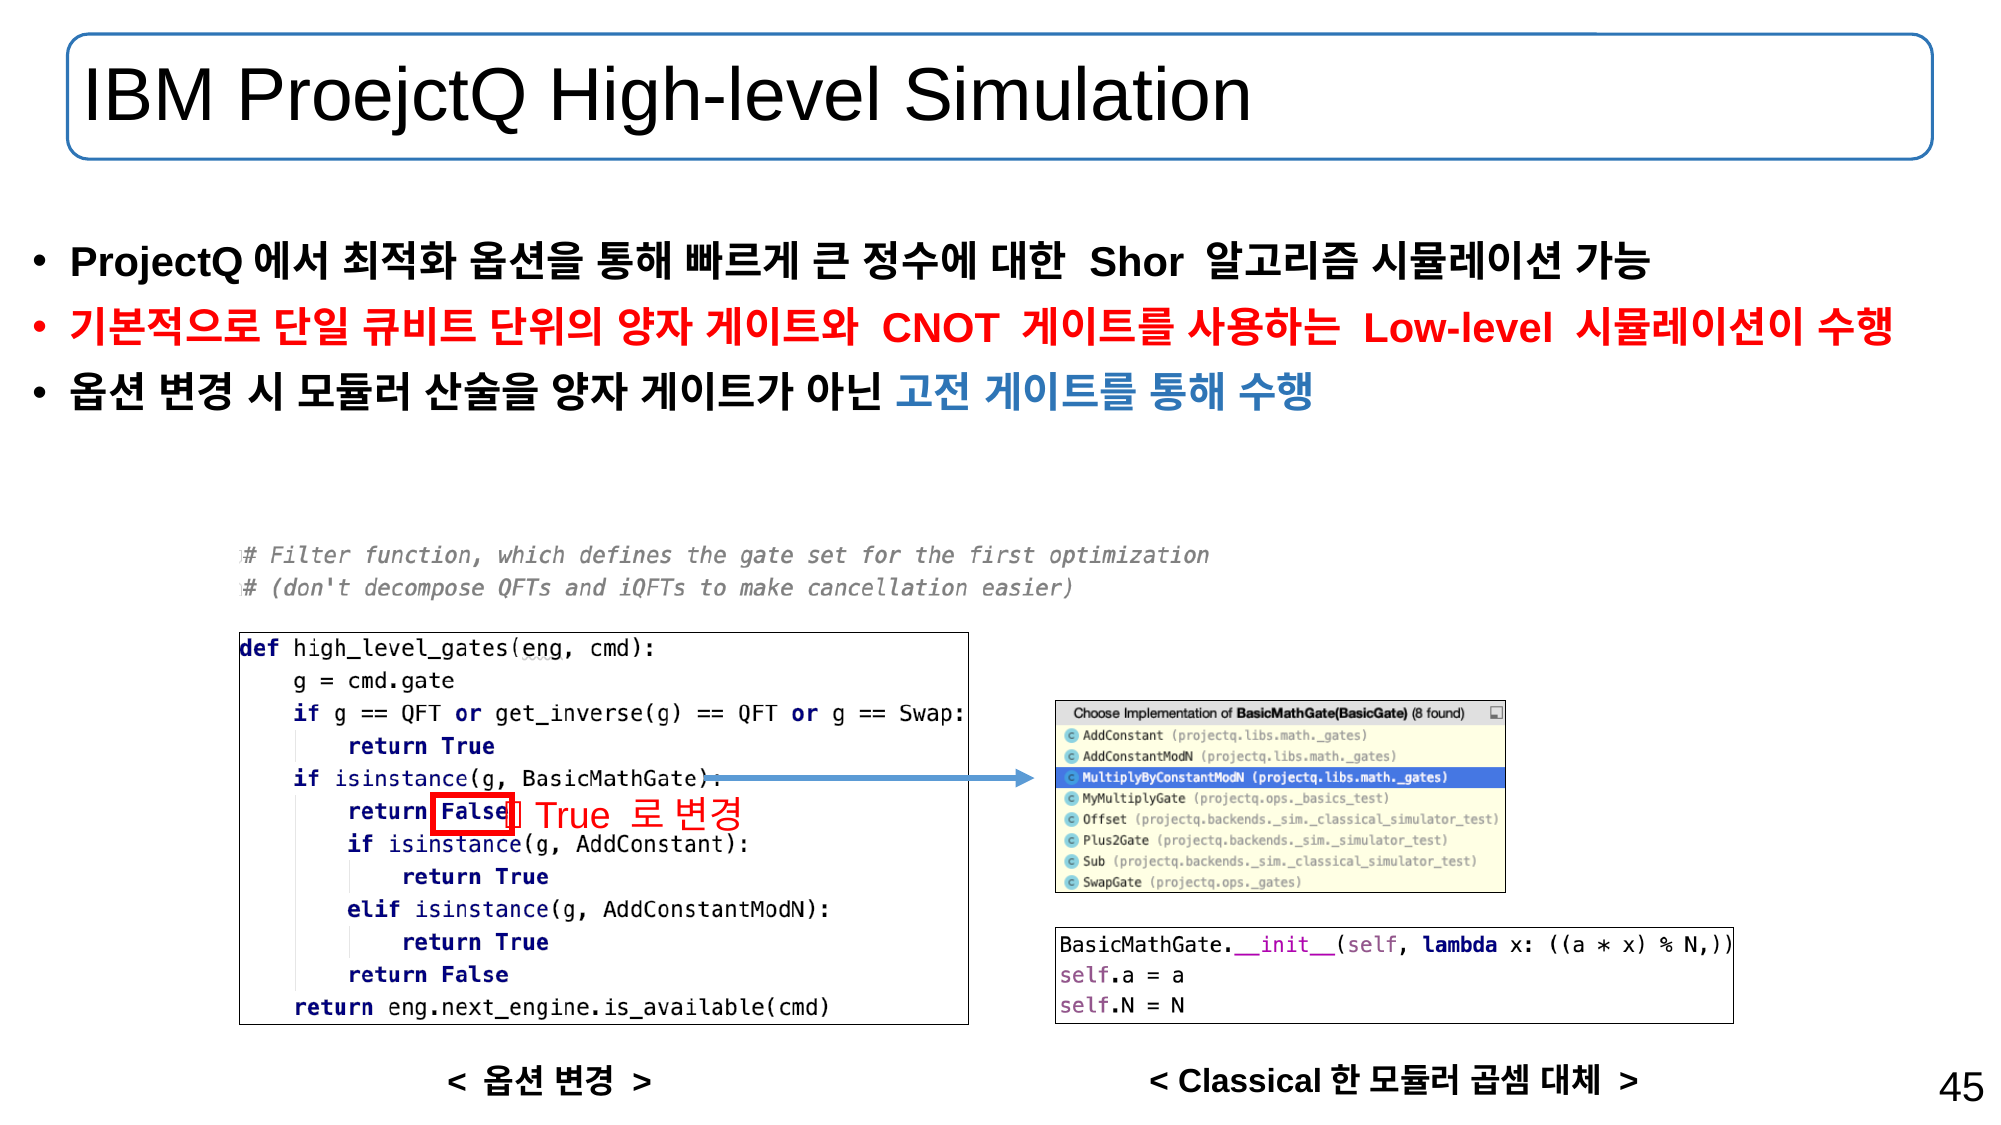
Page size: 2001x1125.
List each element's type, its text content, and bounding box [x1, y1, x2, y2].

text_box < Classical한 모듈러 곱셈 대체 > [1134, 1052, 1654, 1107]
picture [1054, 700, 1505, 893]
picture [1055, 927, 1734, 1024]
picture [239, 539, 1214, 605]
picture [239, 632, 969, 1025]
title IBM ProejctQ High-level Simulation [67, 34, 1933, 160]
list ProjectQ에서 최적화 옵션을 통해 빠르게 큰 정수에 대한 Shor 알고리즘 시뮬레이션 가능 기본적으로 단일 큐비트 단위의 양자 게이트와 CNOT 게이트를 사용하는 Low-level 시뮬레이션이 수행 옵션 변경 시 모듈러 산술을 양자 게이트가 아닌 고전 게이트를 통해 수행 [17, 232, 1985, 530]
text_box < 옵션 변경 > [432, 1052, 667, 1108]
